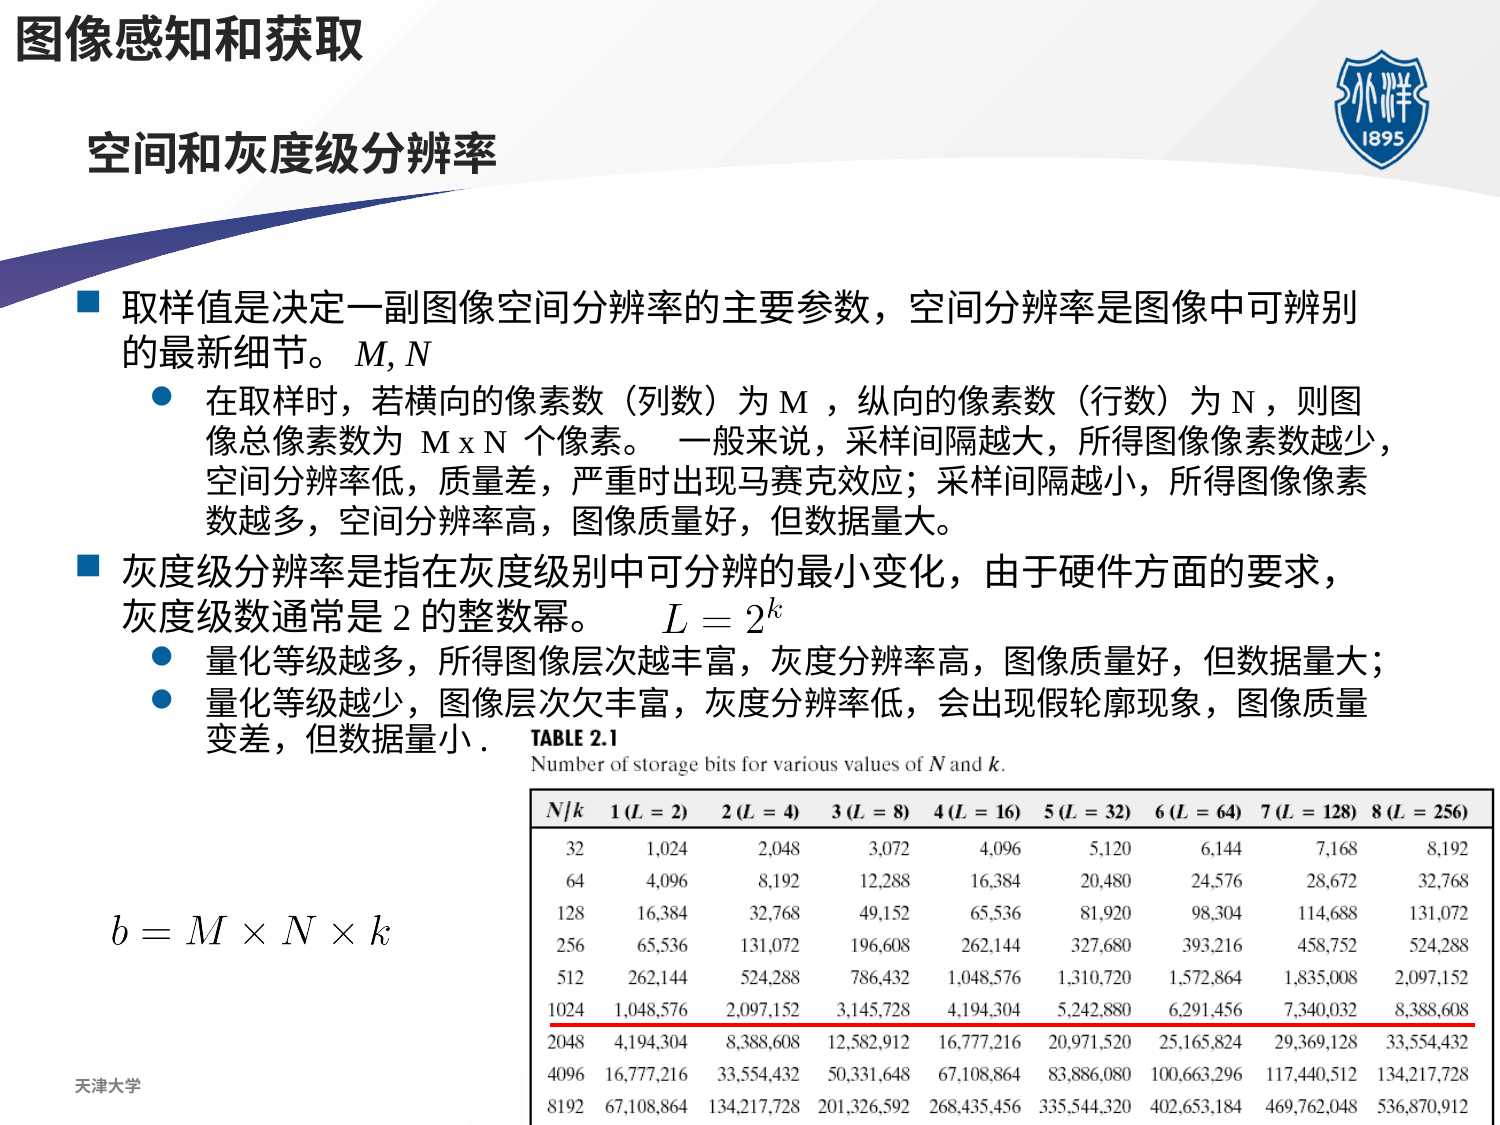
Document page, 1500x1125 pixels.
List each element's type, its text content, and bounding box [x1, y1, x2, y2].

list 图像感知和获取 [0, 0, 838, 88]
list 取样值是决定一副图像空间分辨率的主要参数，空间分辨率是图像中可辨别的最新细节。M, N 在取样时，若横向的像素数（列数）为M ，纵向的像素数（行数）为N，则图像总像素数为 M x N 个像素。 一般来说，采样间隔越大，所得图像像素数越少，空间分辨率低，质量差，严重时出现马赛克效应；采样间隔越小，所得图像像素数越多，空间分辨率高，图像质量好，但数据量大。 灰度级分辨率是指在灰度级别中可分辨的最小变化，由于硬件方面的要求，灰度级数通常是2的整数幂。 量化等级越多，所得图像层次越丰富，灰度分辨率高，图像质量好，但数据量大； 量化等级越少，图像层次欠丰富，灰度分辨率低，会出现假轮廓现象，图像质量变差，但数据量小. [59, 276, 1410, 1017]
picture [112, 915, 390, 945]
picture [524, 724, 1500, 1125]
title 空间和灰度级分辨率 [74, 112, 1425, 200]
picture [1321, 47, 1447, 172]
picture [662, 597, 782, 634]
